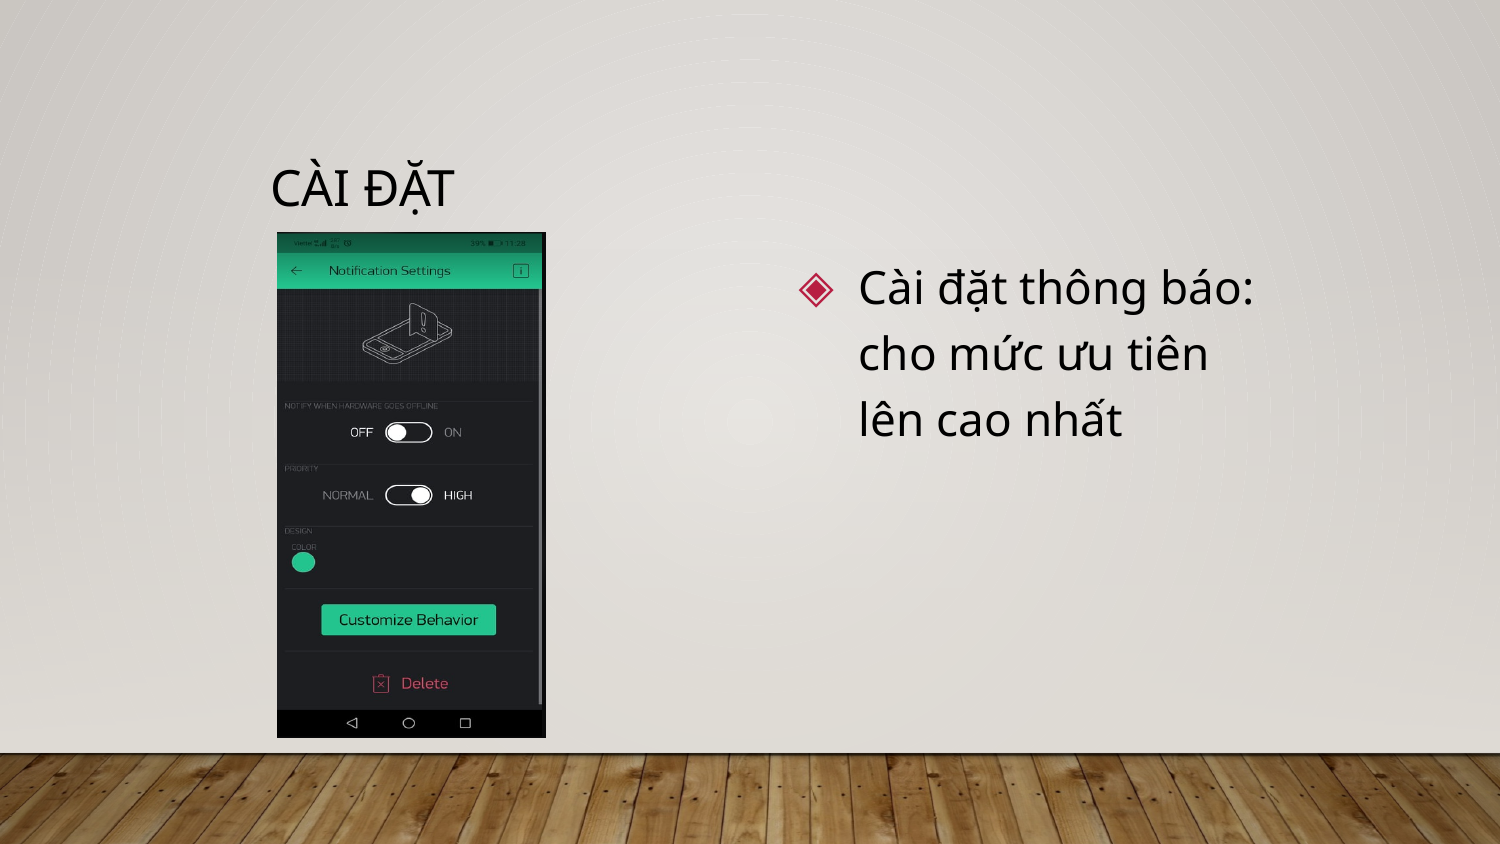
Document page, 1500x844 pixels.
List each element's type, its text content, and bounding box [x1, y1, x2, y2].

picture [0, 753, 1500, 844]
picture [277, 232, 547, 739]
title CÀI ĐẶT [255, 117, 1341, 233]
list Cài đặt thông báo: cho mức ưu tiên lên cao nhất [768, 232, 1296, 737]
